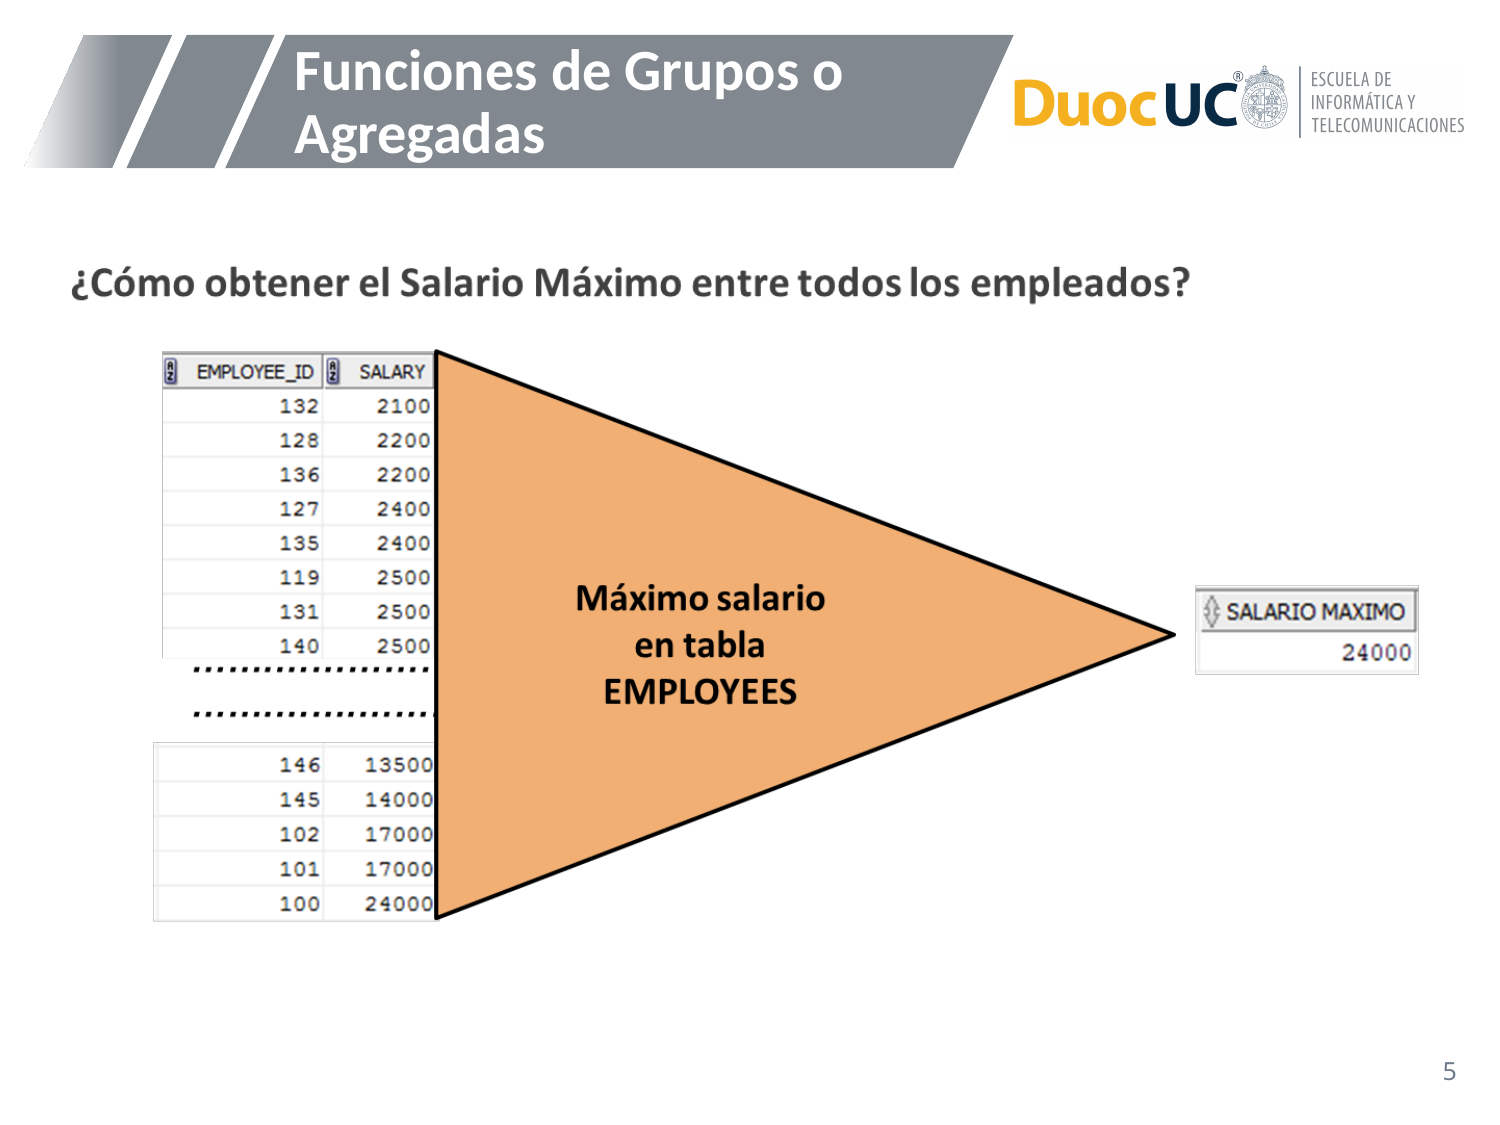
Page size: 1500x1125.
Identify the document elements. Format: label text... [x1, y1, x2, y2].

picture [1043, 63, 1465, 140]
title Funciones de Grupos o Agregadas [279, 36, 1043, 171]
picture [44, 241, 1459, 1020]
